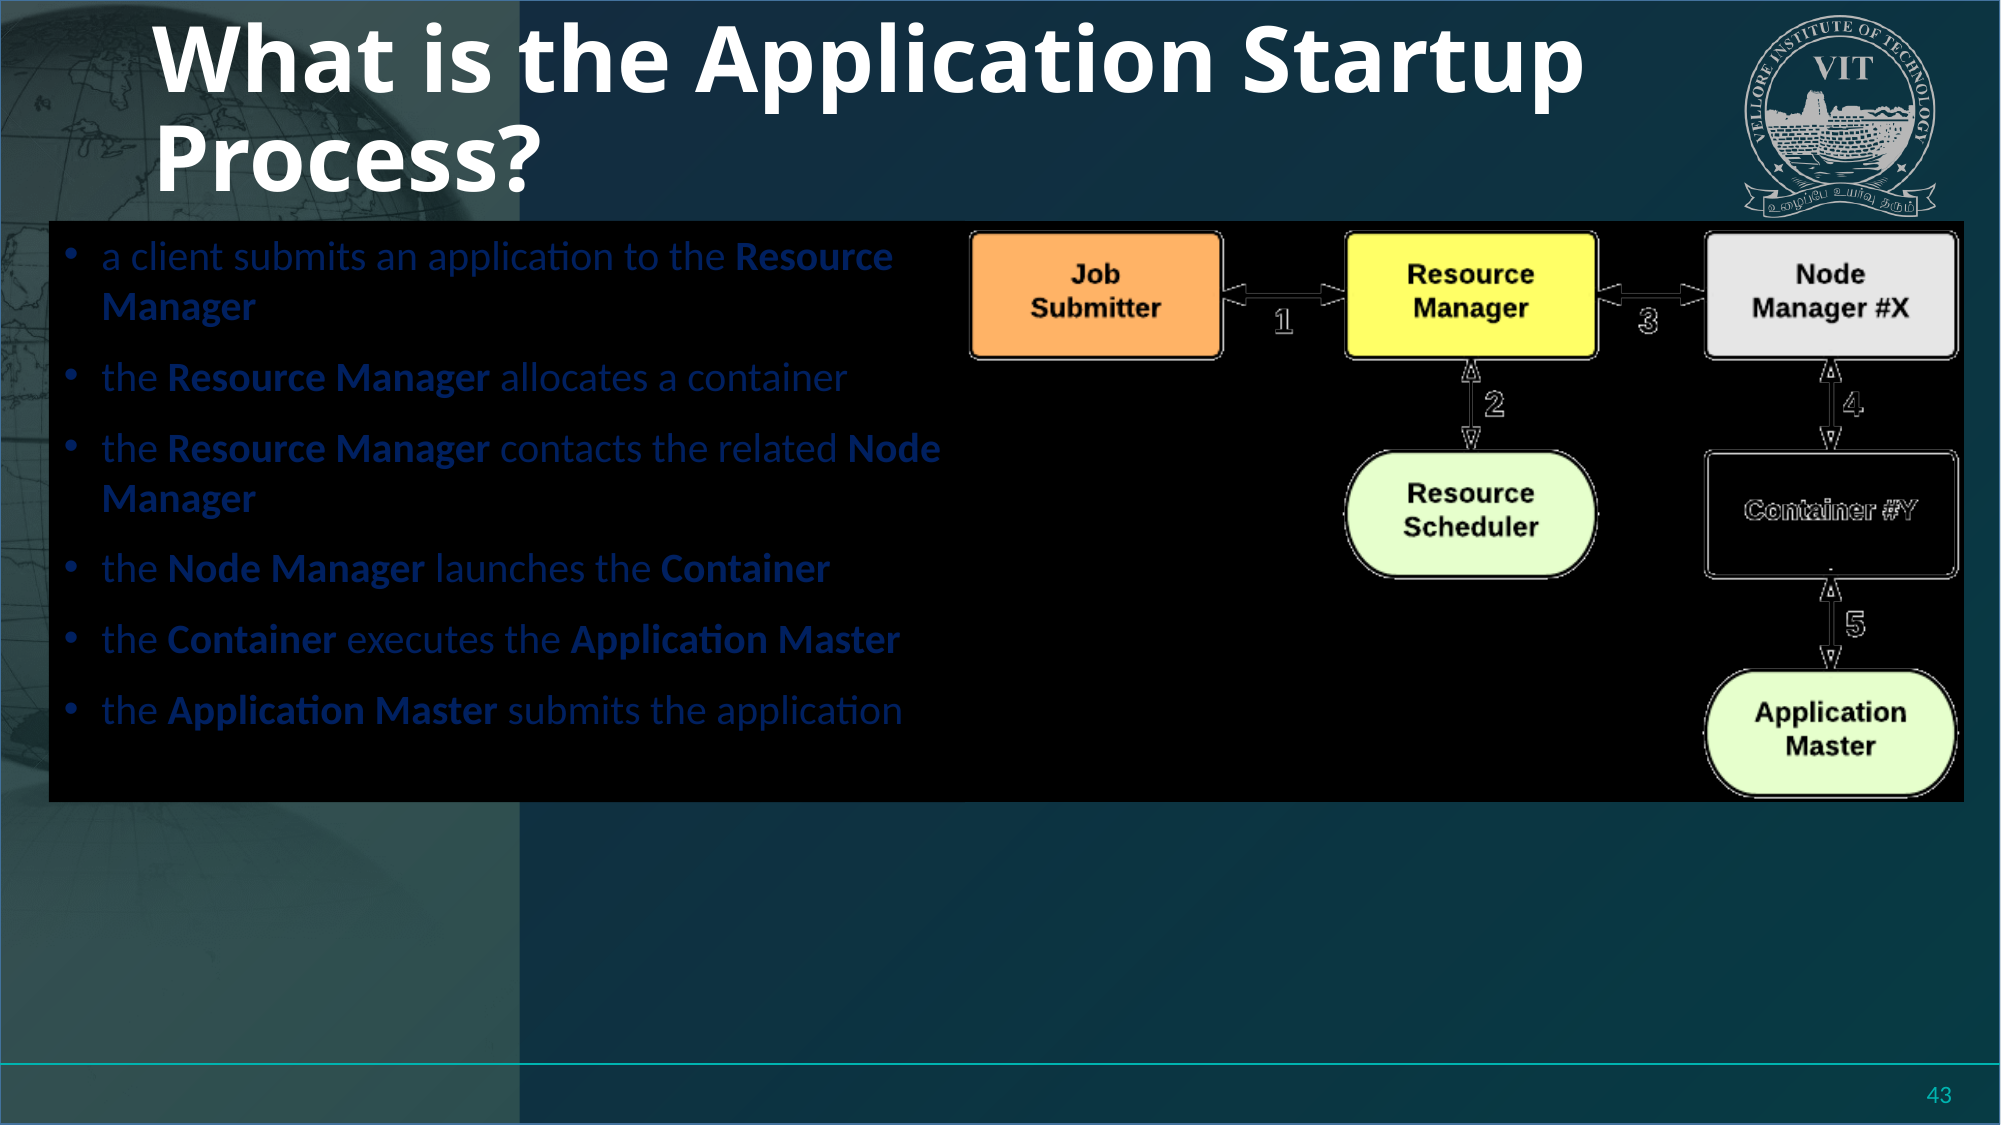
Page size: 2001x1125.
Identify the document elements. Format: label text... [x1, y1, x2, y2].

title What is the Application Startup Process? [137, 3, 1863, 220]
picture [946, 220, 1964, 803]
slide_number 43 [1517, 1064, 1968, 1124]
list a client submits an application to the Resource Manager the Resource Manager allocates a container the Resource Manager contacts the related Node Manager the Node Manager launches the Container the Container executes the Application Master the Application Master submits the application [48, 220, 946, 803]
